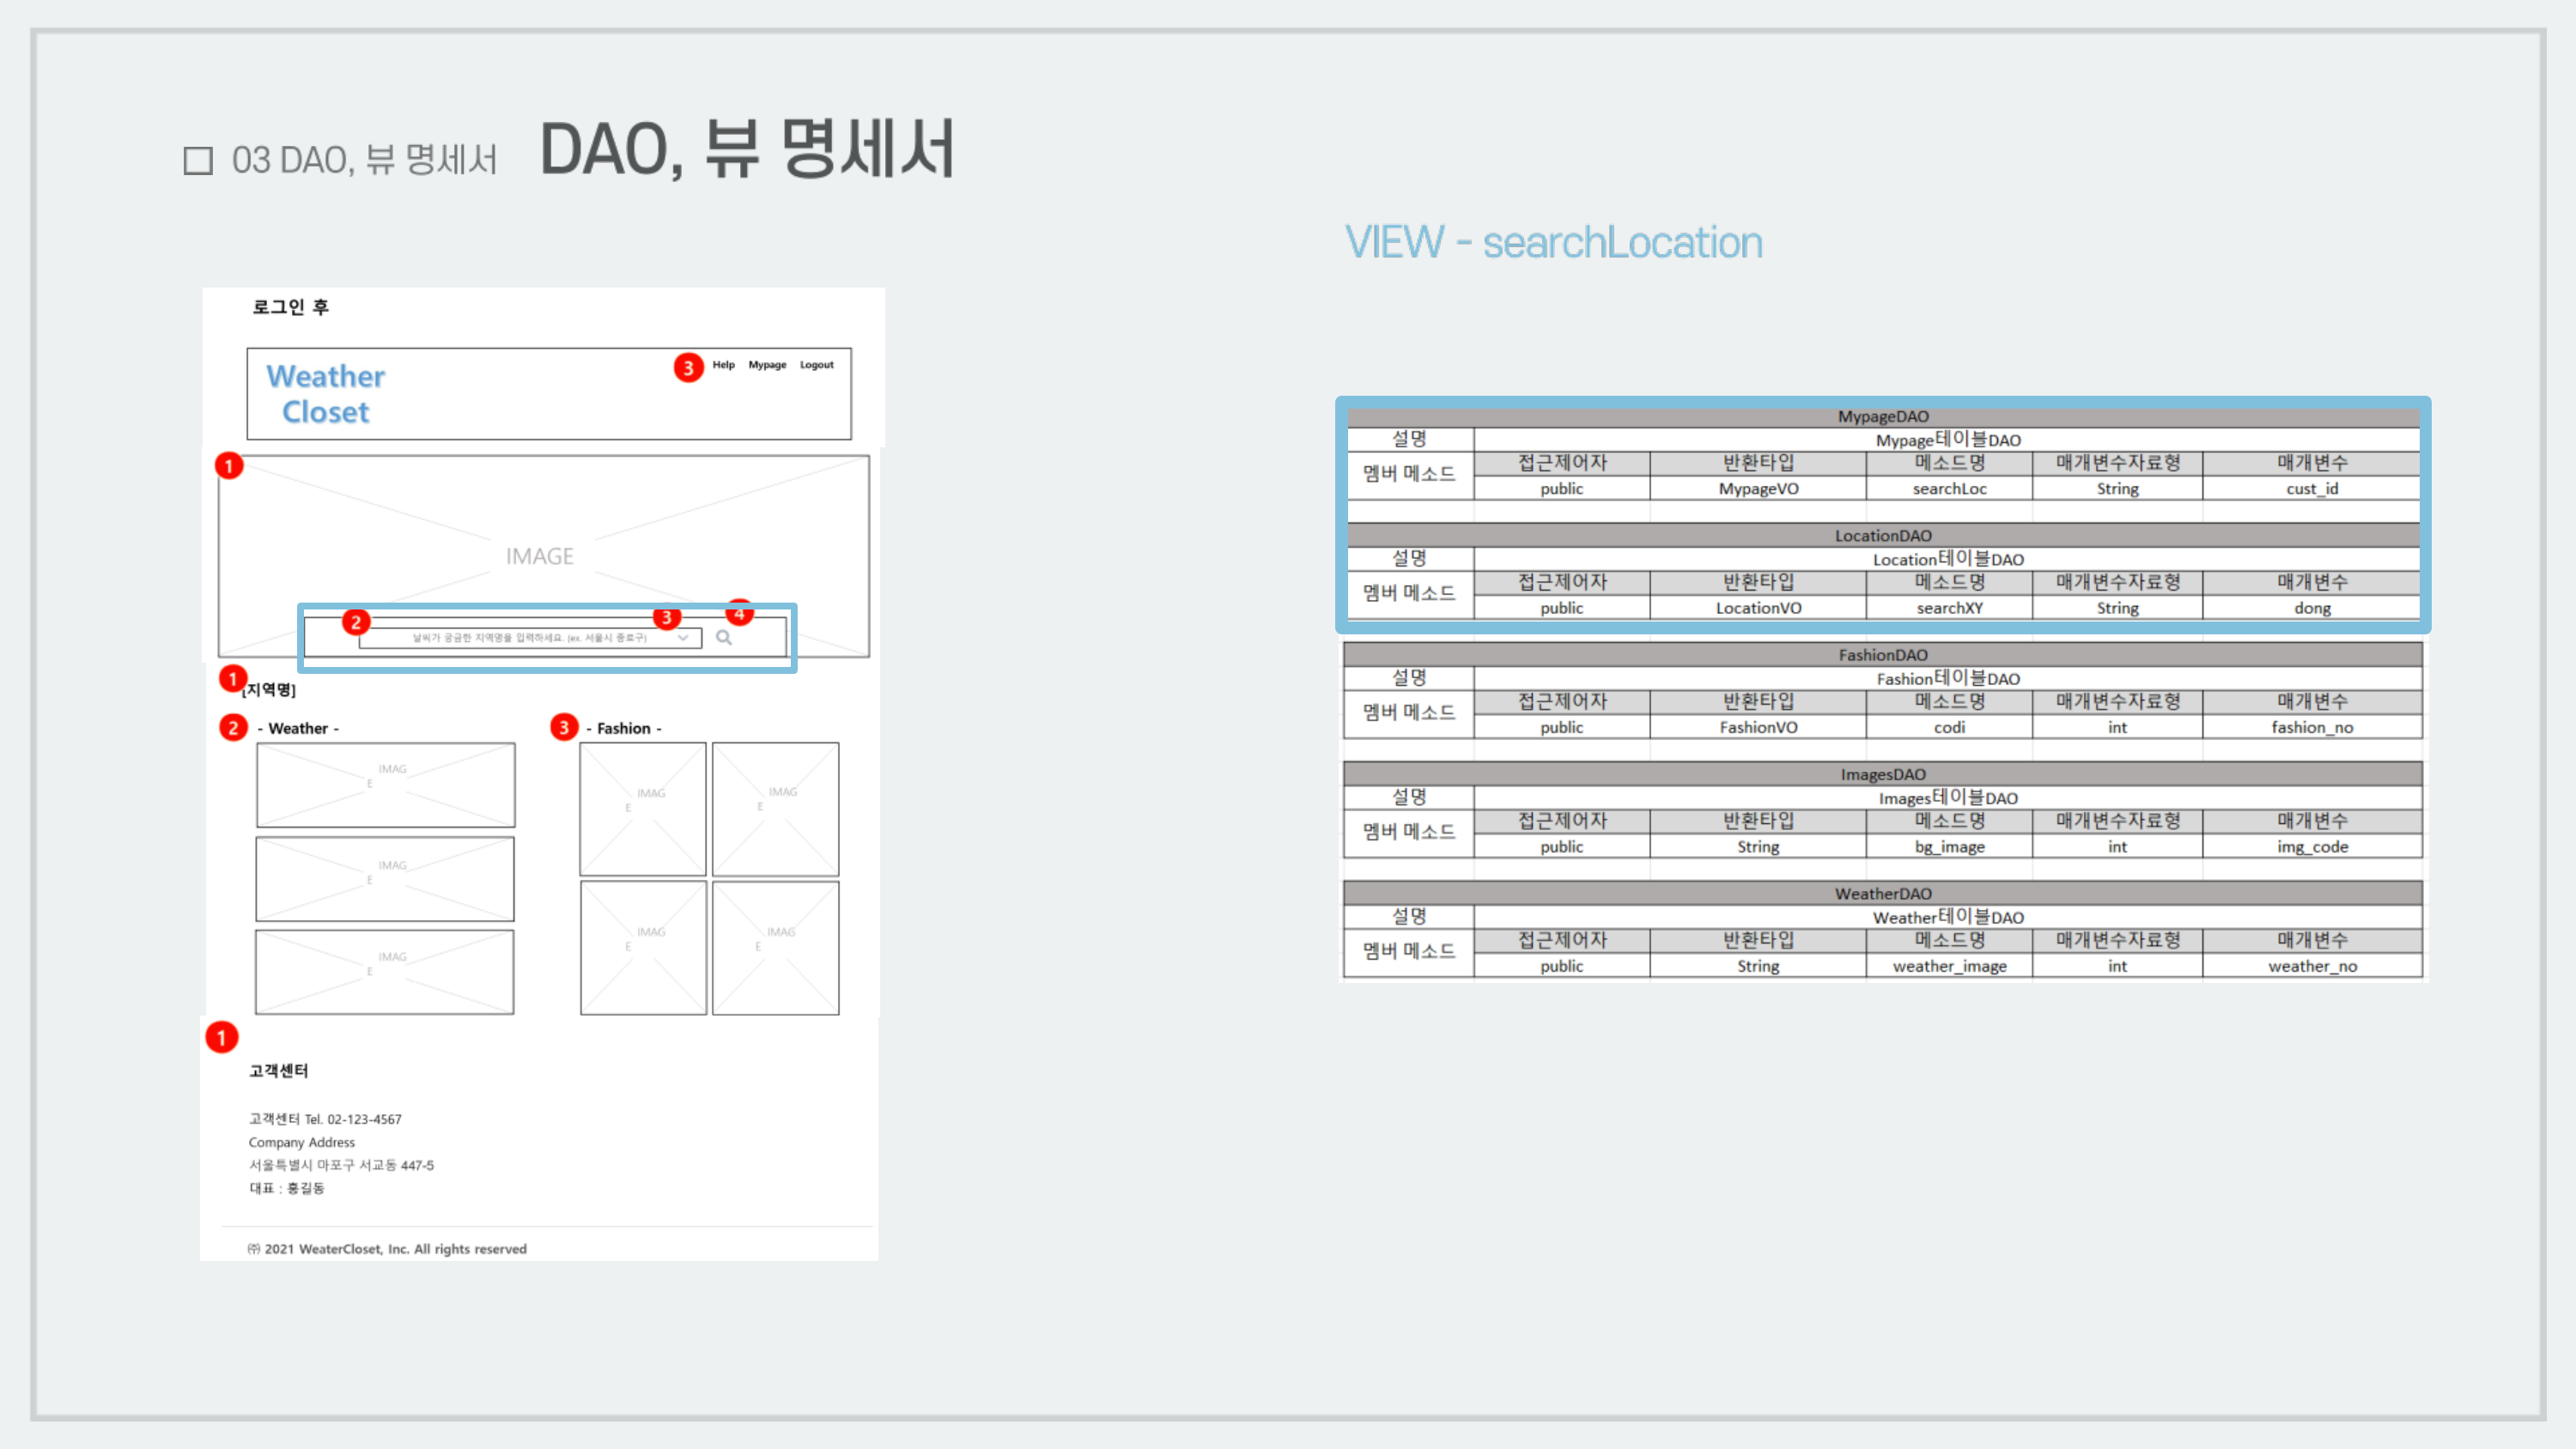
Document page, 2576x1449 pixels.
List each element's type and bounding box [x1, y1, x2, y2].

text_box [1338, 399, 2429, 983]
text_box [29, 26, 2547, 1422]
picture [530, 93, 989, 222]
text_box [199, 288, 886, 1262]
picture [1339, 205, 1783, 288]
text_box [183, 147, 213, 176]
picture [227, 130, 516, 199]
